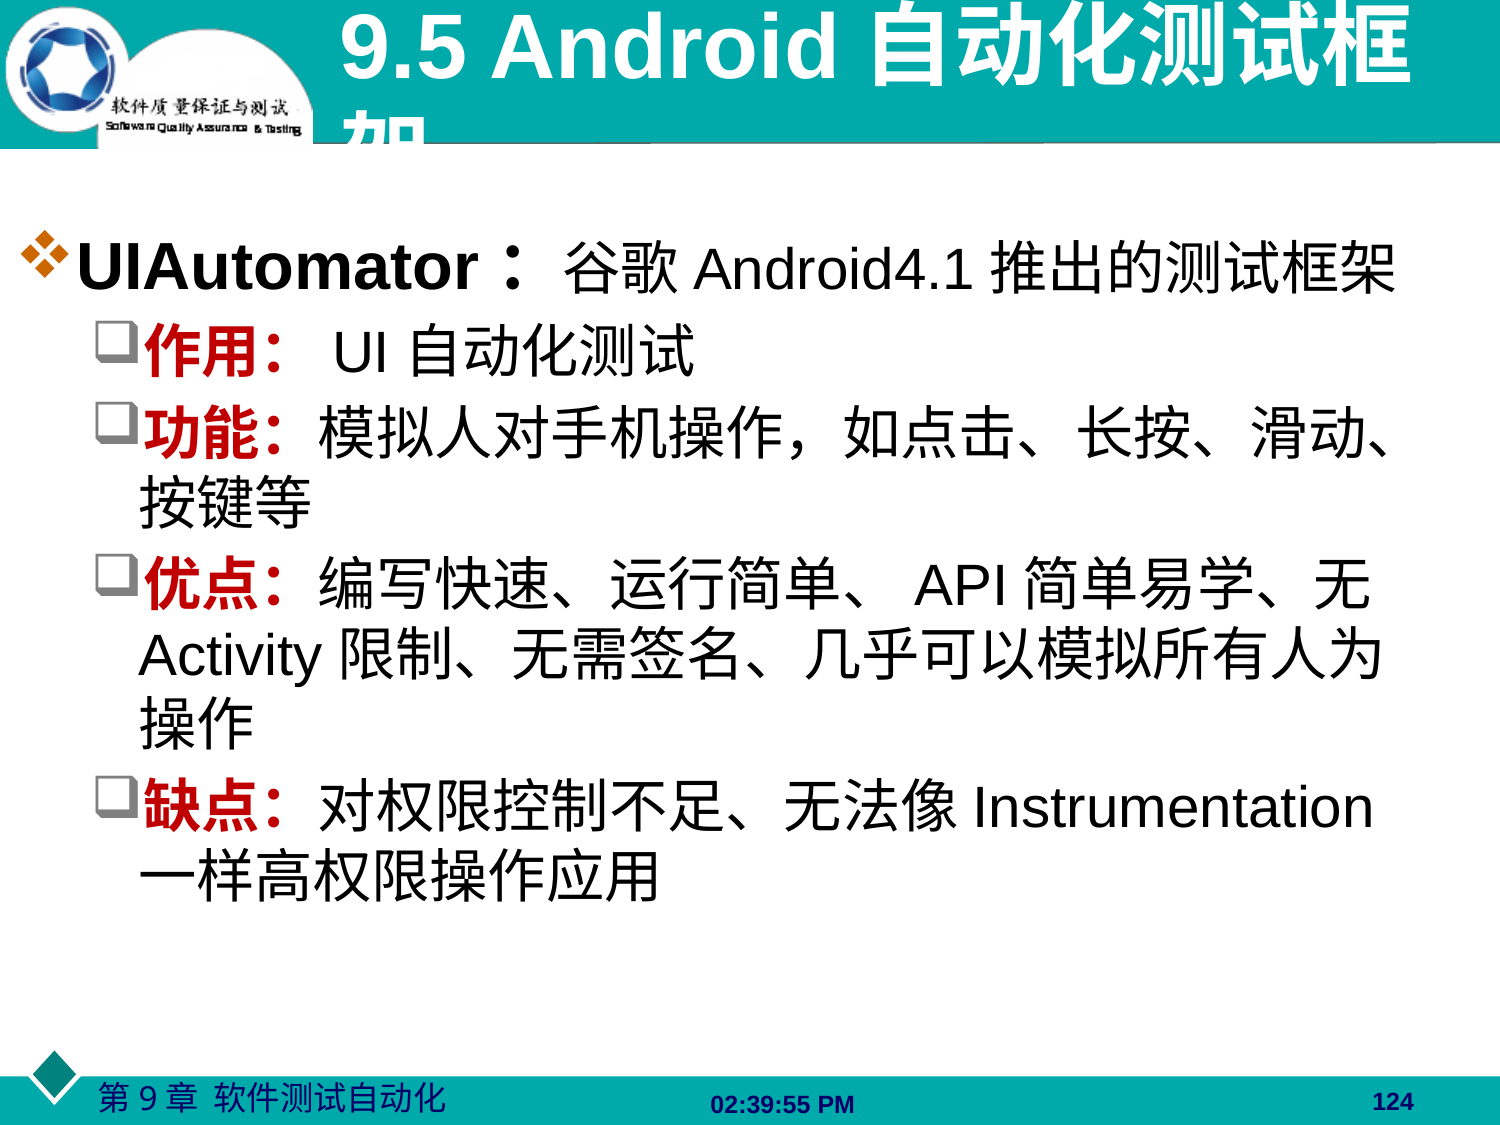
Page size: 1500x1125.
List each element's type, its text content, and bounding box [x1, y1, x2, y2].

title 9.5 Android自动化测试框架 [324, 30, 1500, 163]
picture [0, 0, 313, 149]
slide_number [695, 1081, 1046, 1125]
slide_number 124 [1116, 1077, 1430, 1125]
list UIAutomator：谷歌Android4.1推出的测试框架 作用：UI自动化测试 功能：模拟人对手机操作，如点击、长按、滑动、按键等 优点：编写快速、运行简单、API简单易学、无Activity限制、无需签名、几乎可以模拟所有人为操作 缺点：对权限控制不足、无法像Instrumentation一样高权限操作应用 [0, 214, 1457, 995]
